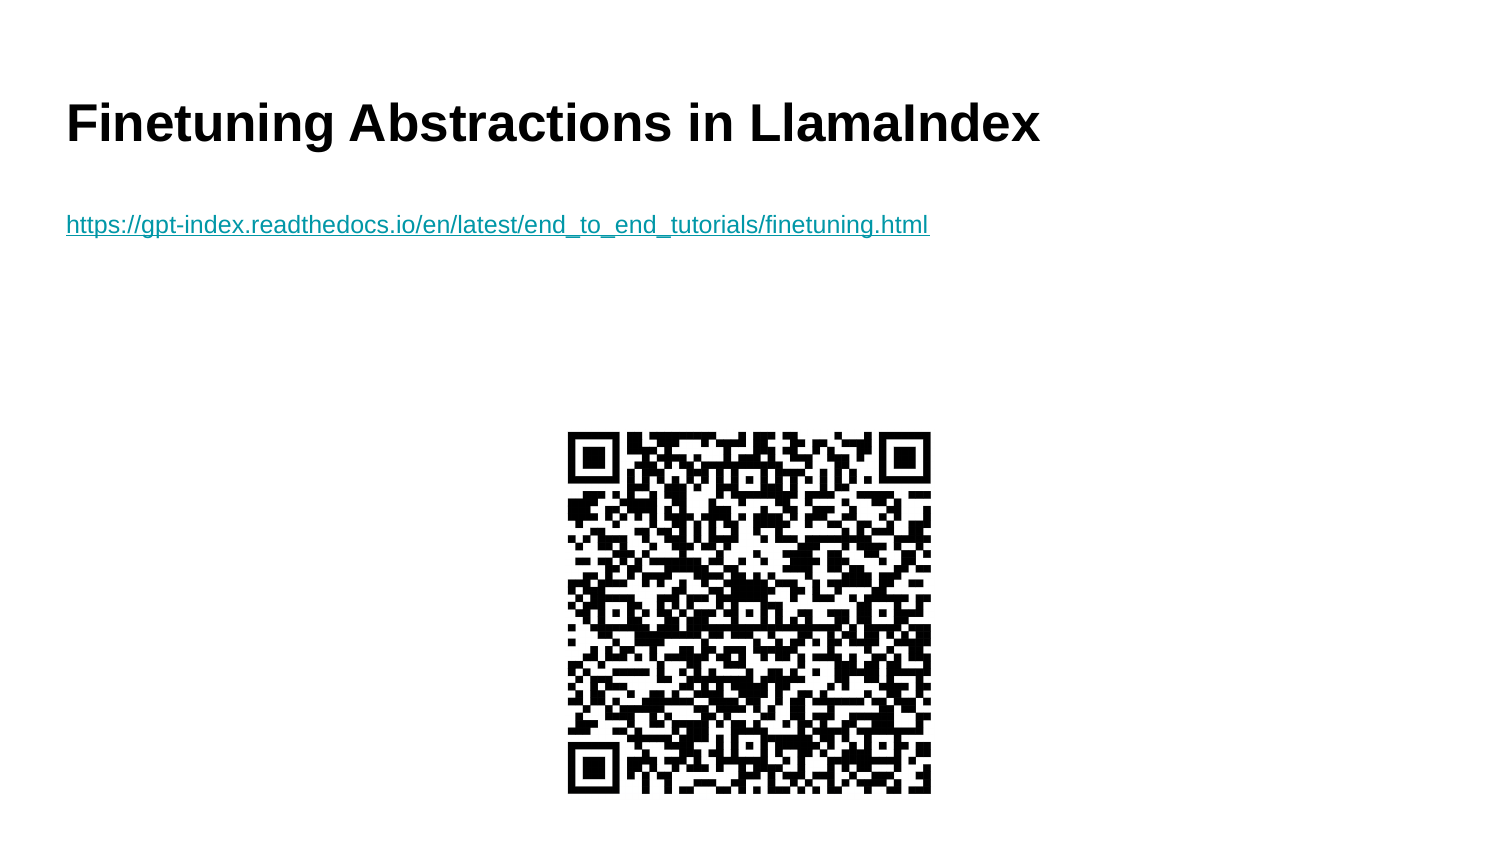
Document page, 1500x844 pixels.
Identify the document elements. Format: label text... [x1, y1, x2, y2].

list https://gpt-index.readthedocs.io/en/latest/end_to_end_tutorials/finetuning.html [51, 189, 1113, 750]
title Finetuning Abstractions in LlamaIndex [51, 72, 1449, 167]
picture [565, 429, 935, 800]
